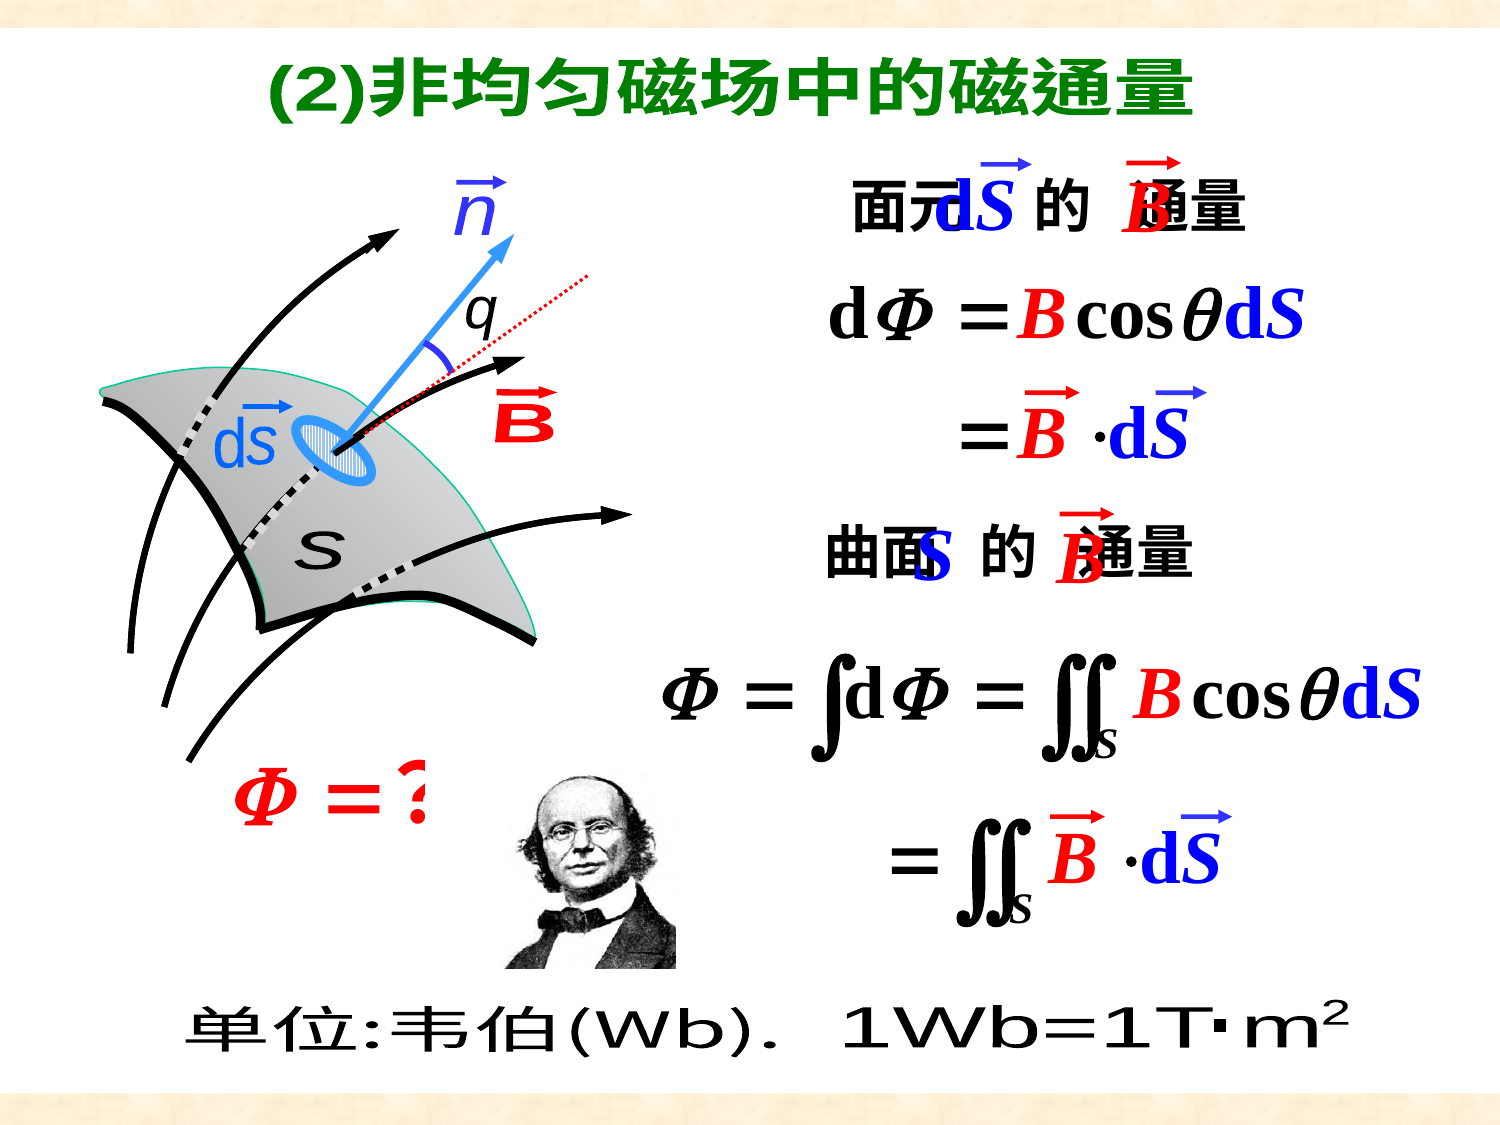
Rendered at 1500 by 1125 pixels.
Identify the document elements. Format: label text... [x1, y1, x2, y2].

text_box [232, 757, 425, 829]
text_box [756, 507, 1262, 595]
title 续上 [224, 28, 1500, 188]
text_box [767, 161, 1332, 465]
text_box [185, 774, 1349, 1058]
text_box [881, 801, 1233, 930]
text_box [0, 1093, 1500, 1125]
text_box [214, 181, 590, 470]
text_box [61, 242, 709, 922]
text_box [714, 636, 1434, 765]
text_box [0, 0, 1500, 28]
